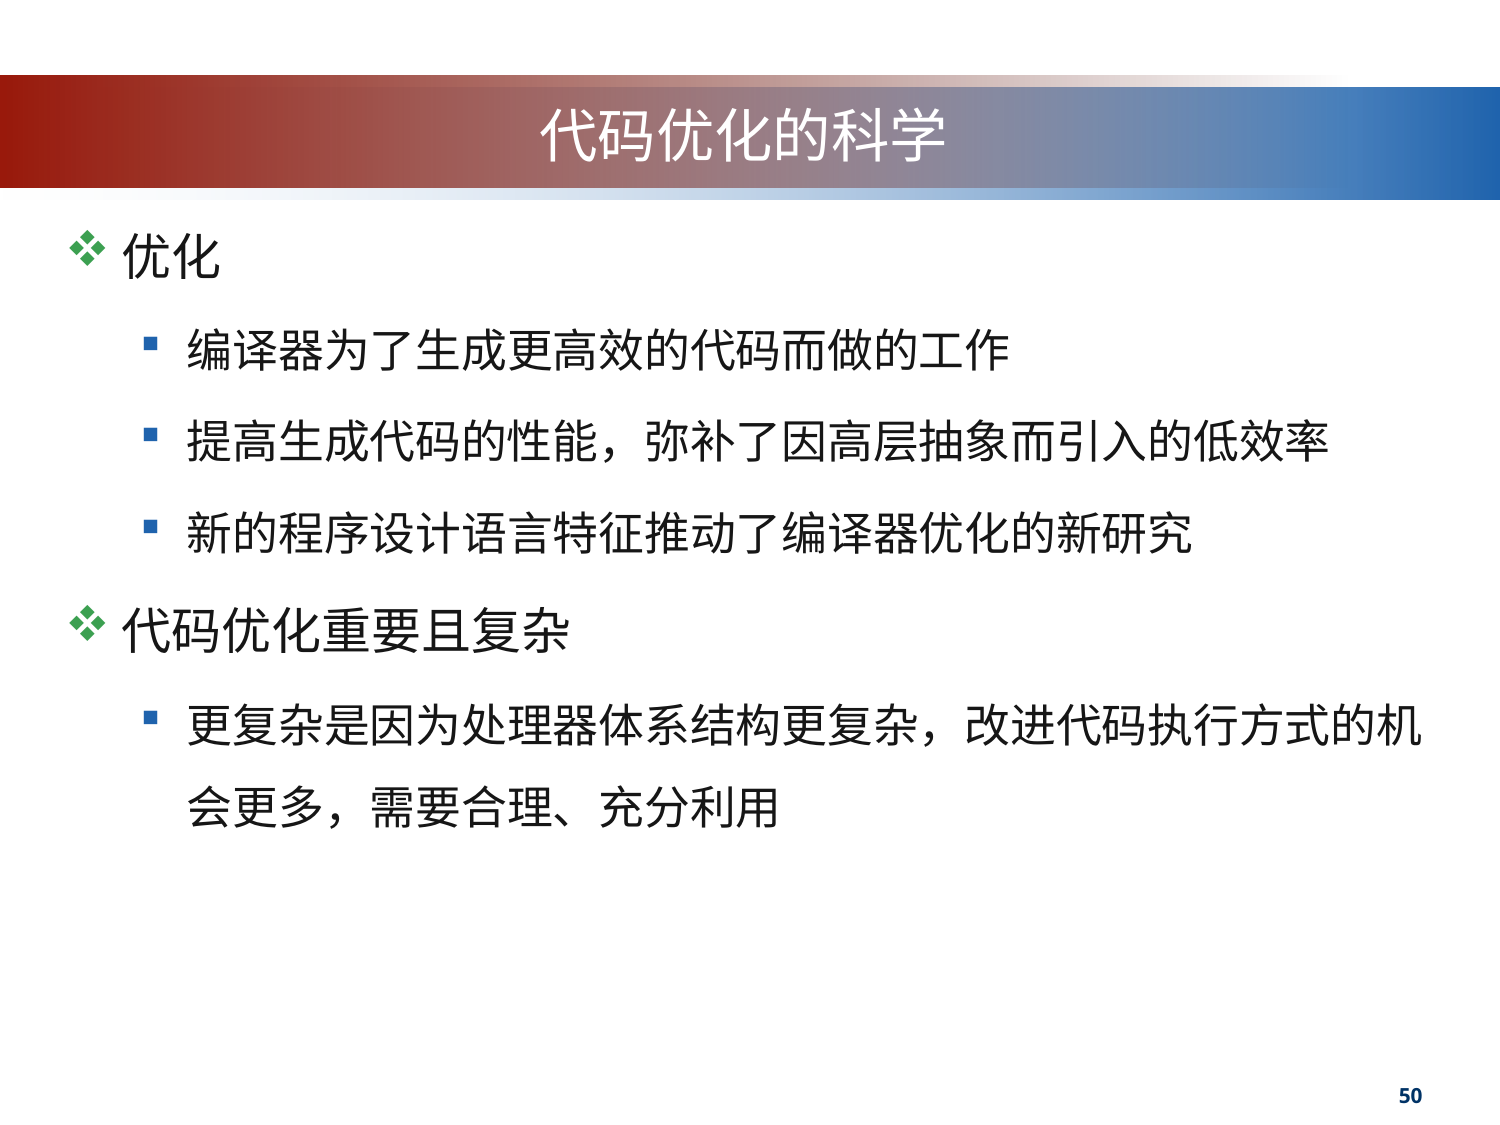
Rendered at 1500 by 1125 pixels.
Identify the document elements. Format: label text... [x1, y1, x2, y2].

slide_number 50 [1087, 1074, 1438, 1117]
title 代码优化的科学 [137, 87, 1351, 181]
list 优化 编译器为了生成更高效的代码而做的工作 提高生成代码的性能，弥补了因高层抽象而引入的低效率 新的程序设计语言特征推动了编译器优化的新研究 代码优化重要且复杂 更复杂是因为处理器体系结构更复杂，改进代码执行方式的机会更多，需要合理、充分利用 [49, 187, 1438, 1024]
